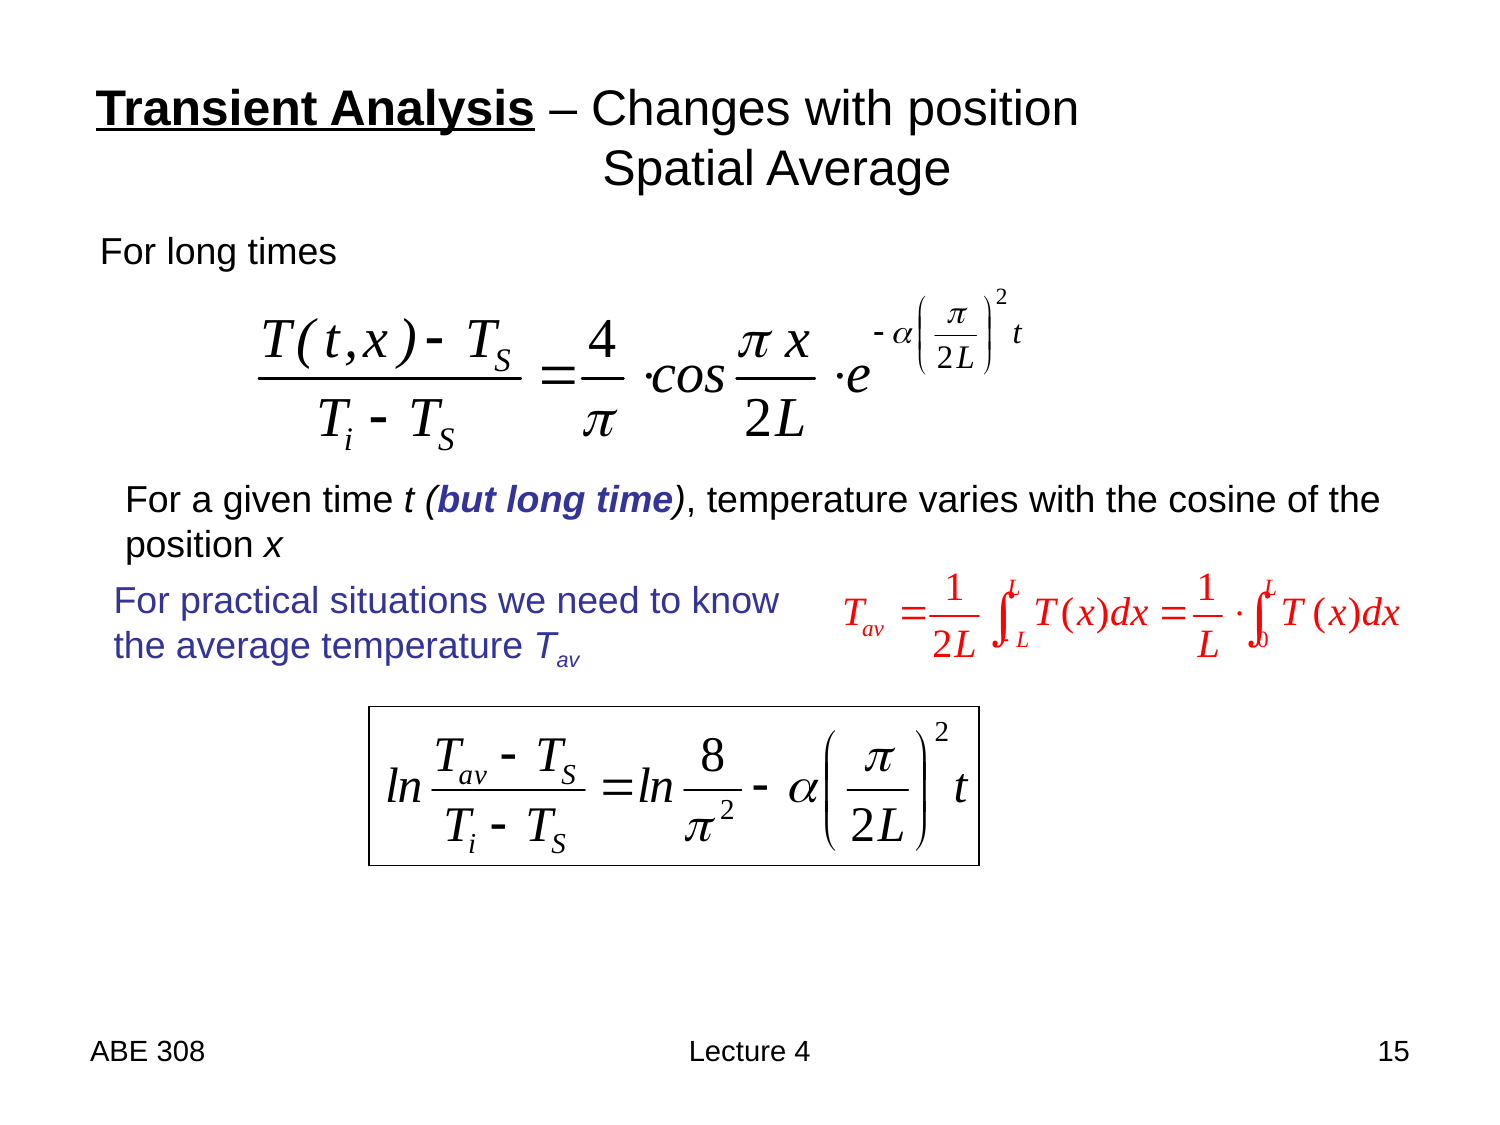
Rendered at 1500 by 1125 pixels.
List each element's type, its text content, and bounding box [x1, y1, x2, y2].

text_box For practical situations we need to know the average temperature Tav [98, 568, 795, 680]
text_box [838, 561, 1408, 667]
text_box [369, 706, 979, 866]
slide_number 15 [1074, 1024, 1425, 1103]
text_box For a given time t (but long time), temperature varies with the cosine of the position x [110, 467, 1407, 573]
text_box For long times [85, 219, 353, 280]
footer Lecture 4 [512, 1024, 988, 1103]
text_box Transient Analysis – Changes with position Spatial Average [80, 68, 1109, 203]
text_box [238, 274, 1036, 463]
slide_number ABE 308 [75, 1024, 425, 1103]
